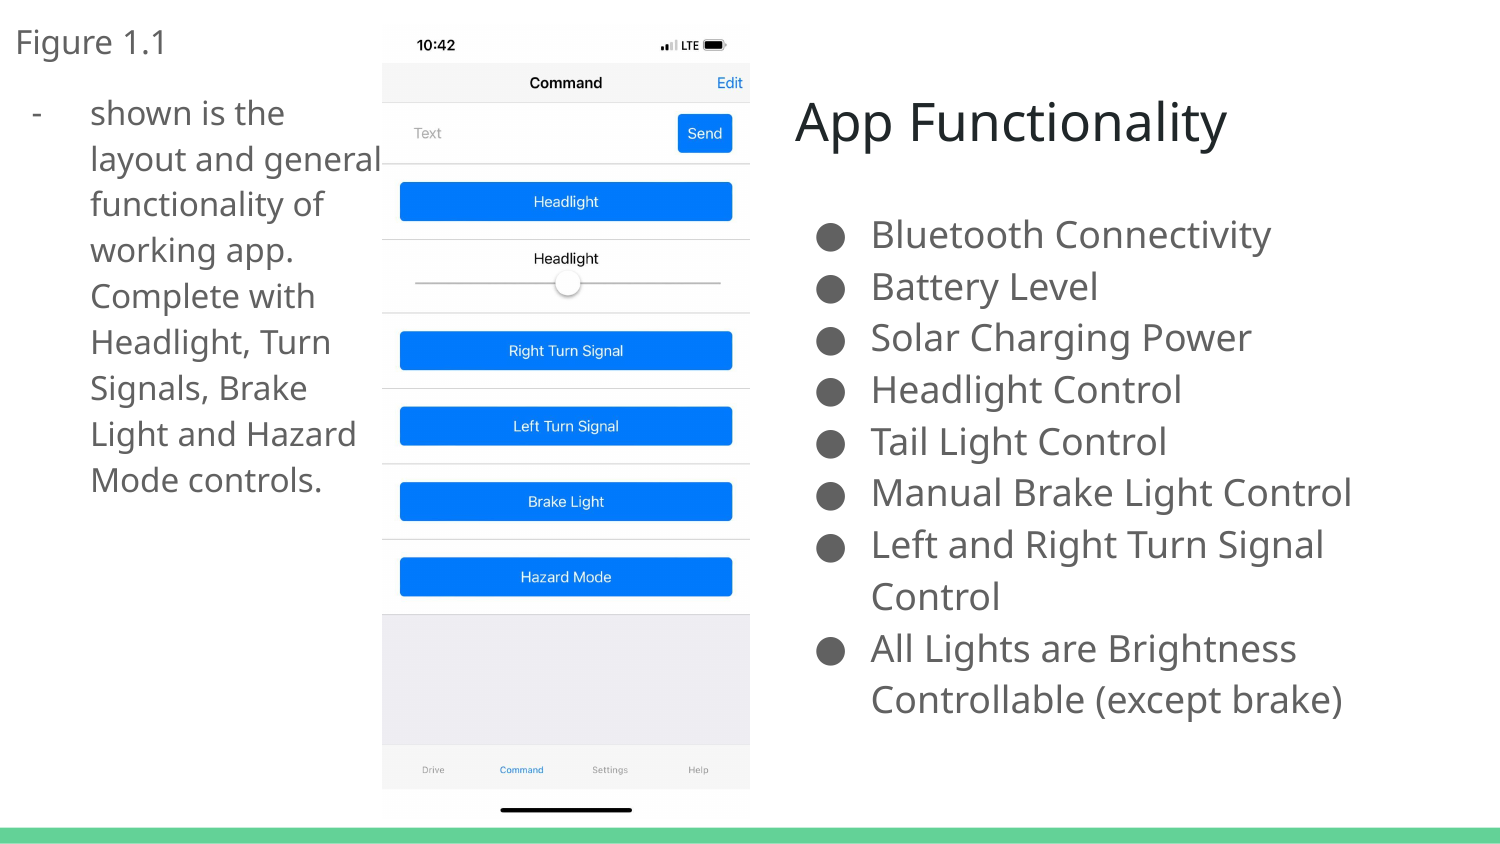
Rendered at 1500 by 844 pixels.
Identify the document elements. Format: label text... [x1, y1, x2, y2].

picture [382, 24, 751, 819]
text_box Figure 1.1 shown is the layout and general functionality of working app. Complete with Headlight, Turn Signals, Brake Light and Hazard Mode controls. [0, 0, 401, 514]
title App Functionality [780, 72, 1449, 167]
list Bluetooth Connectivity Battery Level Solar Charging Power Headlight Control Tail Light Control Manual Brake Light Control Left and Right Turn Signal Control All Lights are Brightness Controllable (except brake) [780, 189, 1449, 750]
